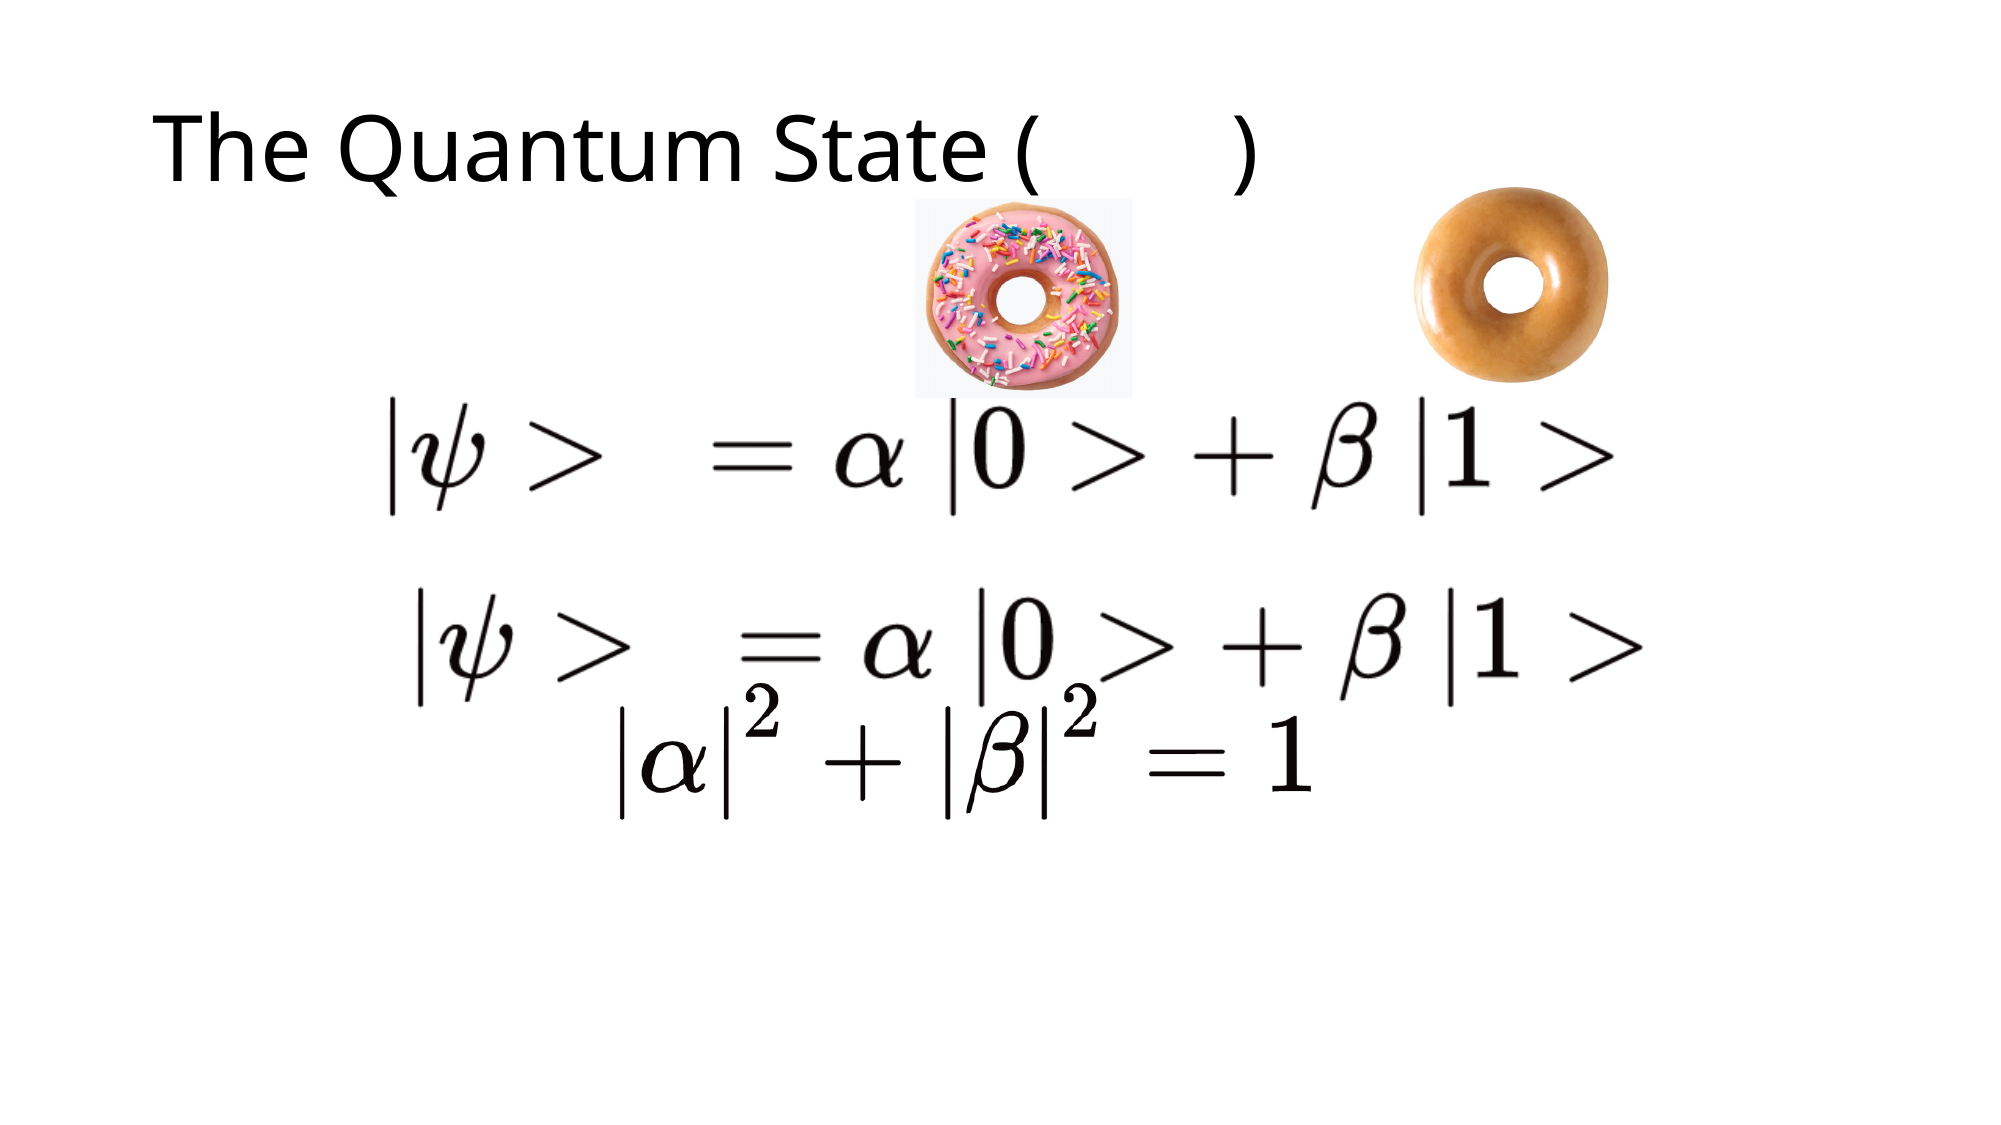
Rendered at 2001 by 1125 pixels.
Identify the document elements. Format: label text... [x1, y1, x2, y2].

picture [403, 562, 1654, 828]
picture [374, 185, 1625, 530]
title The Quantum State ( ) [137, 43, 1863, 261]
